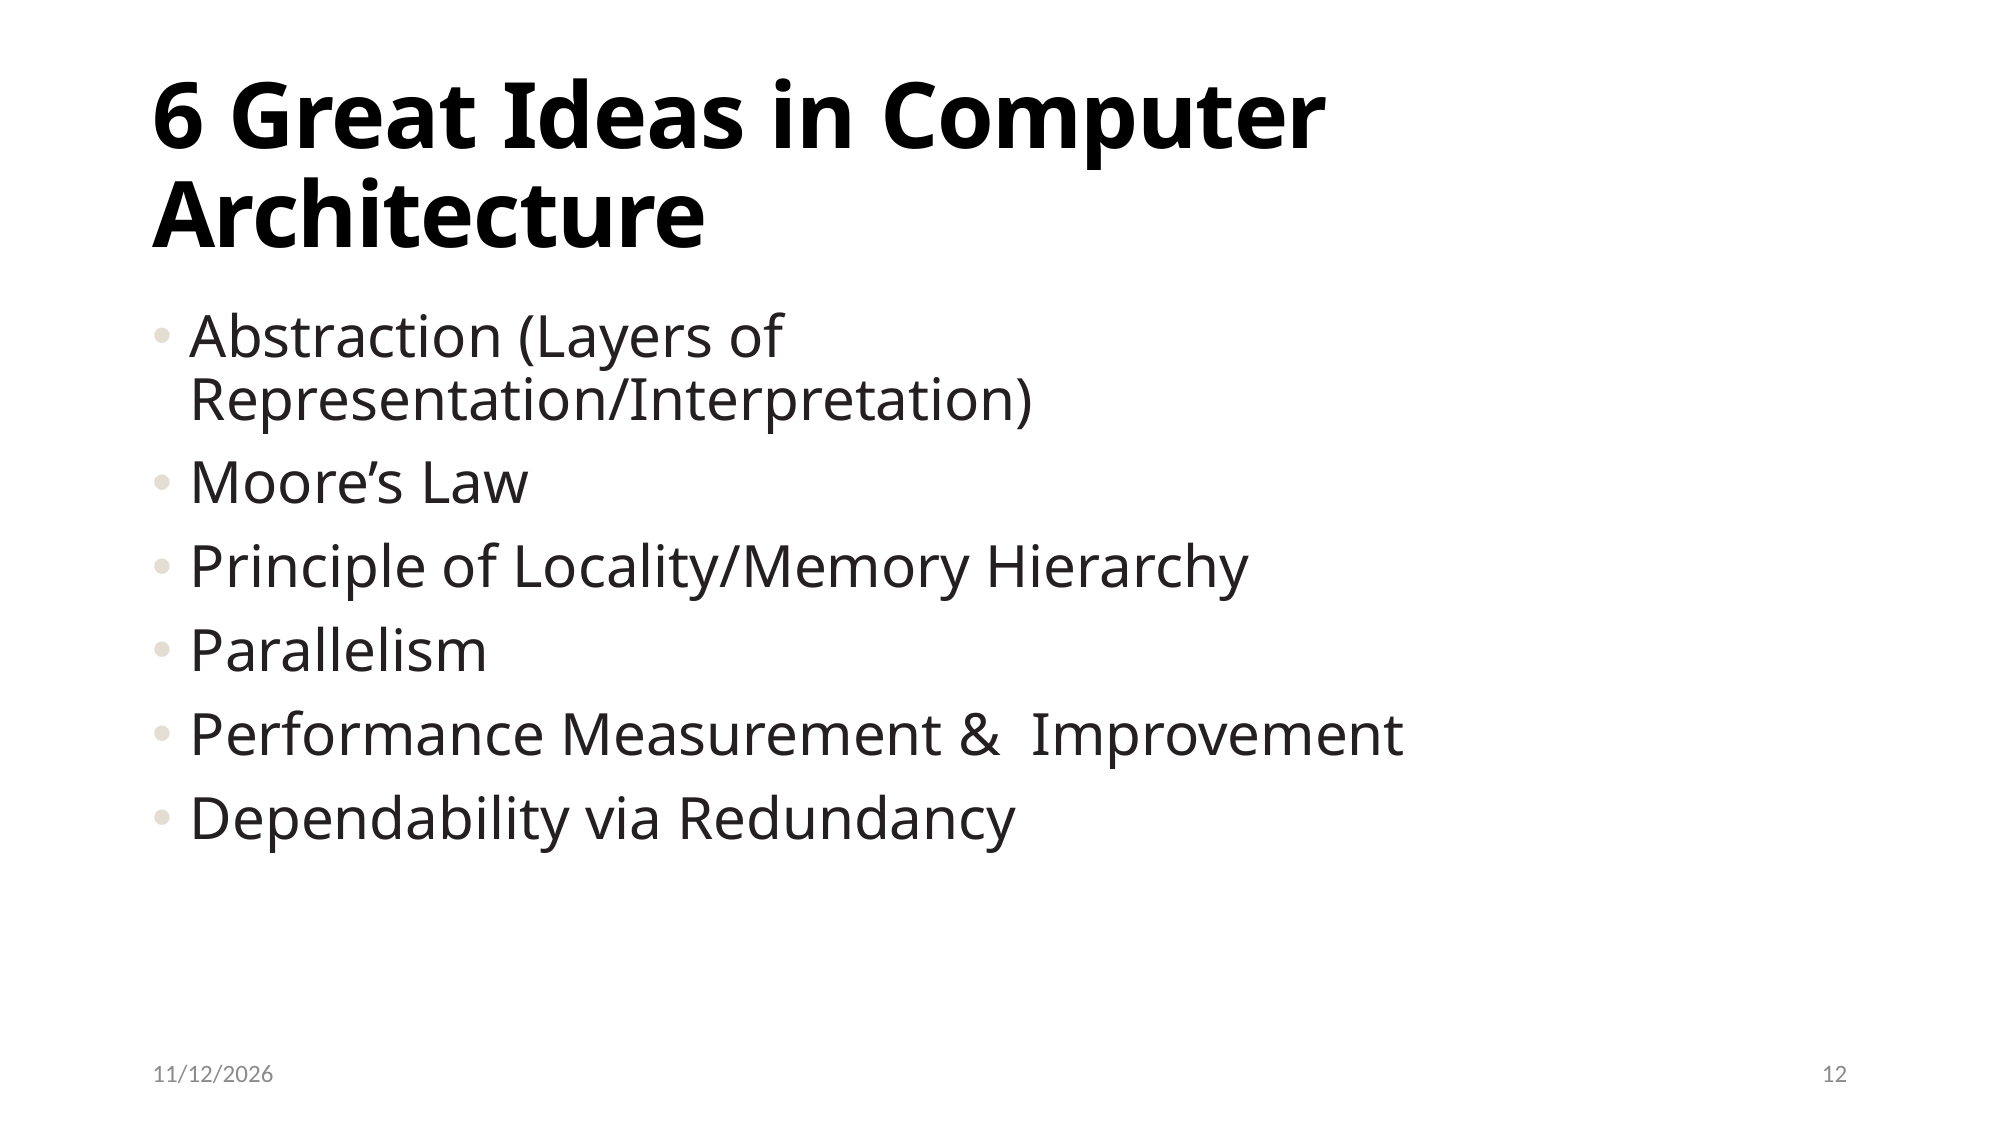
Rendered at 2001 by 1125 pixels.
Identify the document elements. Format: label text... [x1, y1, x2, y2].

list Abstraction (Layers of Representation/Interpretation) Moore’s Law Principle of Locality/Memory Hierarchy Parallelism Performance Measurement & Improvement Dependability via Redundancy [137, 299, 1863, 1014]
title 6 Great Ideas in Computer Architecture [137, 59, 1863, 278]
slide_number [137, 1042, 588, 1103]
slide_number 12 [1412, 1042, 1863, 1103]
